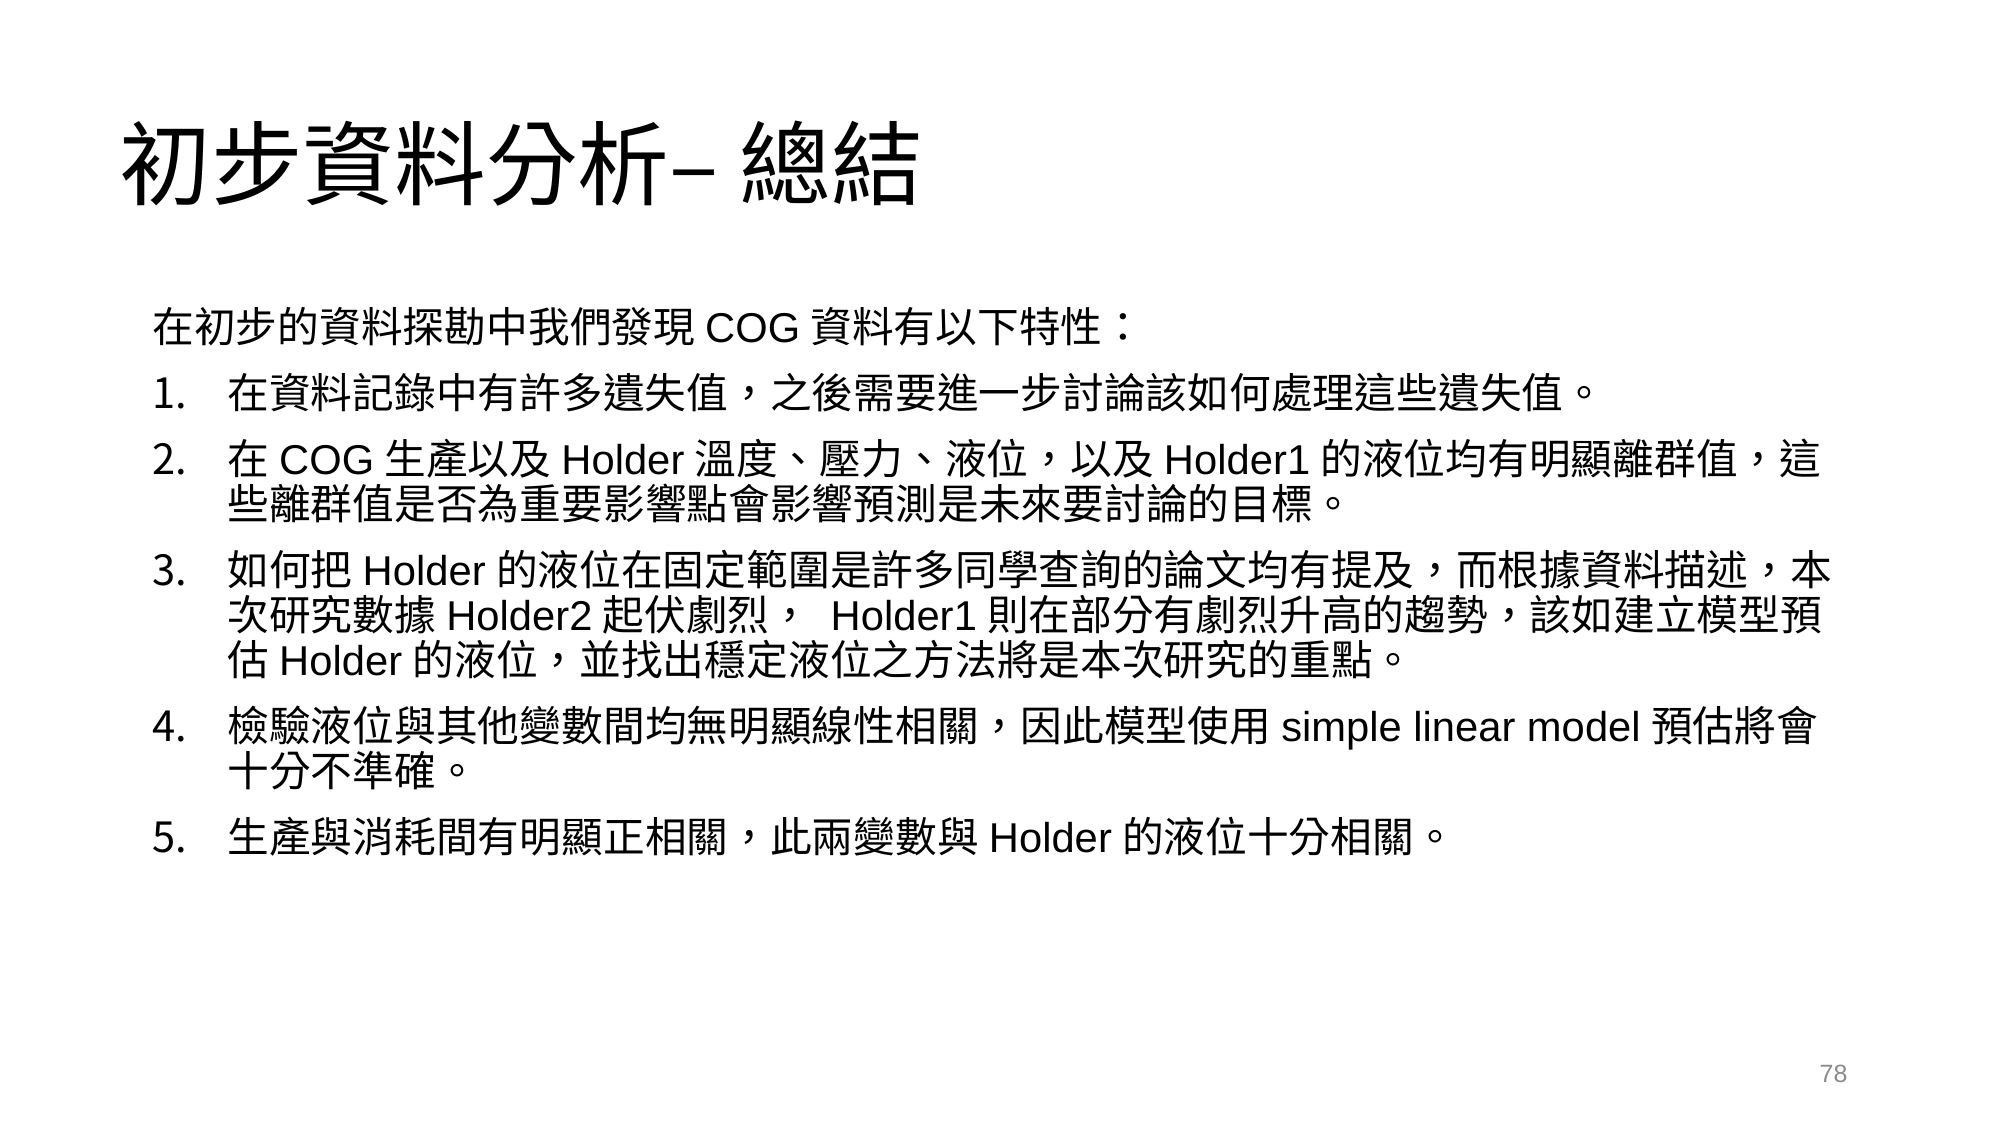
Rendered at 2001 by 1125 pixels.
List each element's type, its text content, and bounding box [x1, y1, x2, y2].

title 初步資料分析– 總結 [104, 59, 1863, 278]
slide_number 78 [1412, 1042, 1863, 1103]
list 在初步的資料探勘中我們發現COG資料有以下特性： 在資料記錄中有許多遺失值，之後需要進一步討論該如何處理這些遺失值。 在COG生產以及Holder溫度、壓力、液位，以及Holder1的液位均有明顯離群值，這些離群值是否為重要影響點會影響預測是未來要討論的目標。 如何把Holder的液位在固定範圍是許多同學查詢的論文均有提及，而根據資料描述，本次研究數據Holder2起伏劇烈， Holder1則在部分有劇烈升高的趨勢，該如建立模型預估Holder的液位，並找出穩定液位之方法將是本次研究的重點。 檢驗液位與其他變數間均無明顯線性相關，因此模型使用simple linear model預估將會十分不準確。 生產與消耗間有明顯正相關，此兩變數與Holder的液位十分相關。 [137, 299, 1863, 1014]
